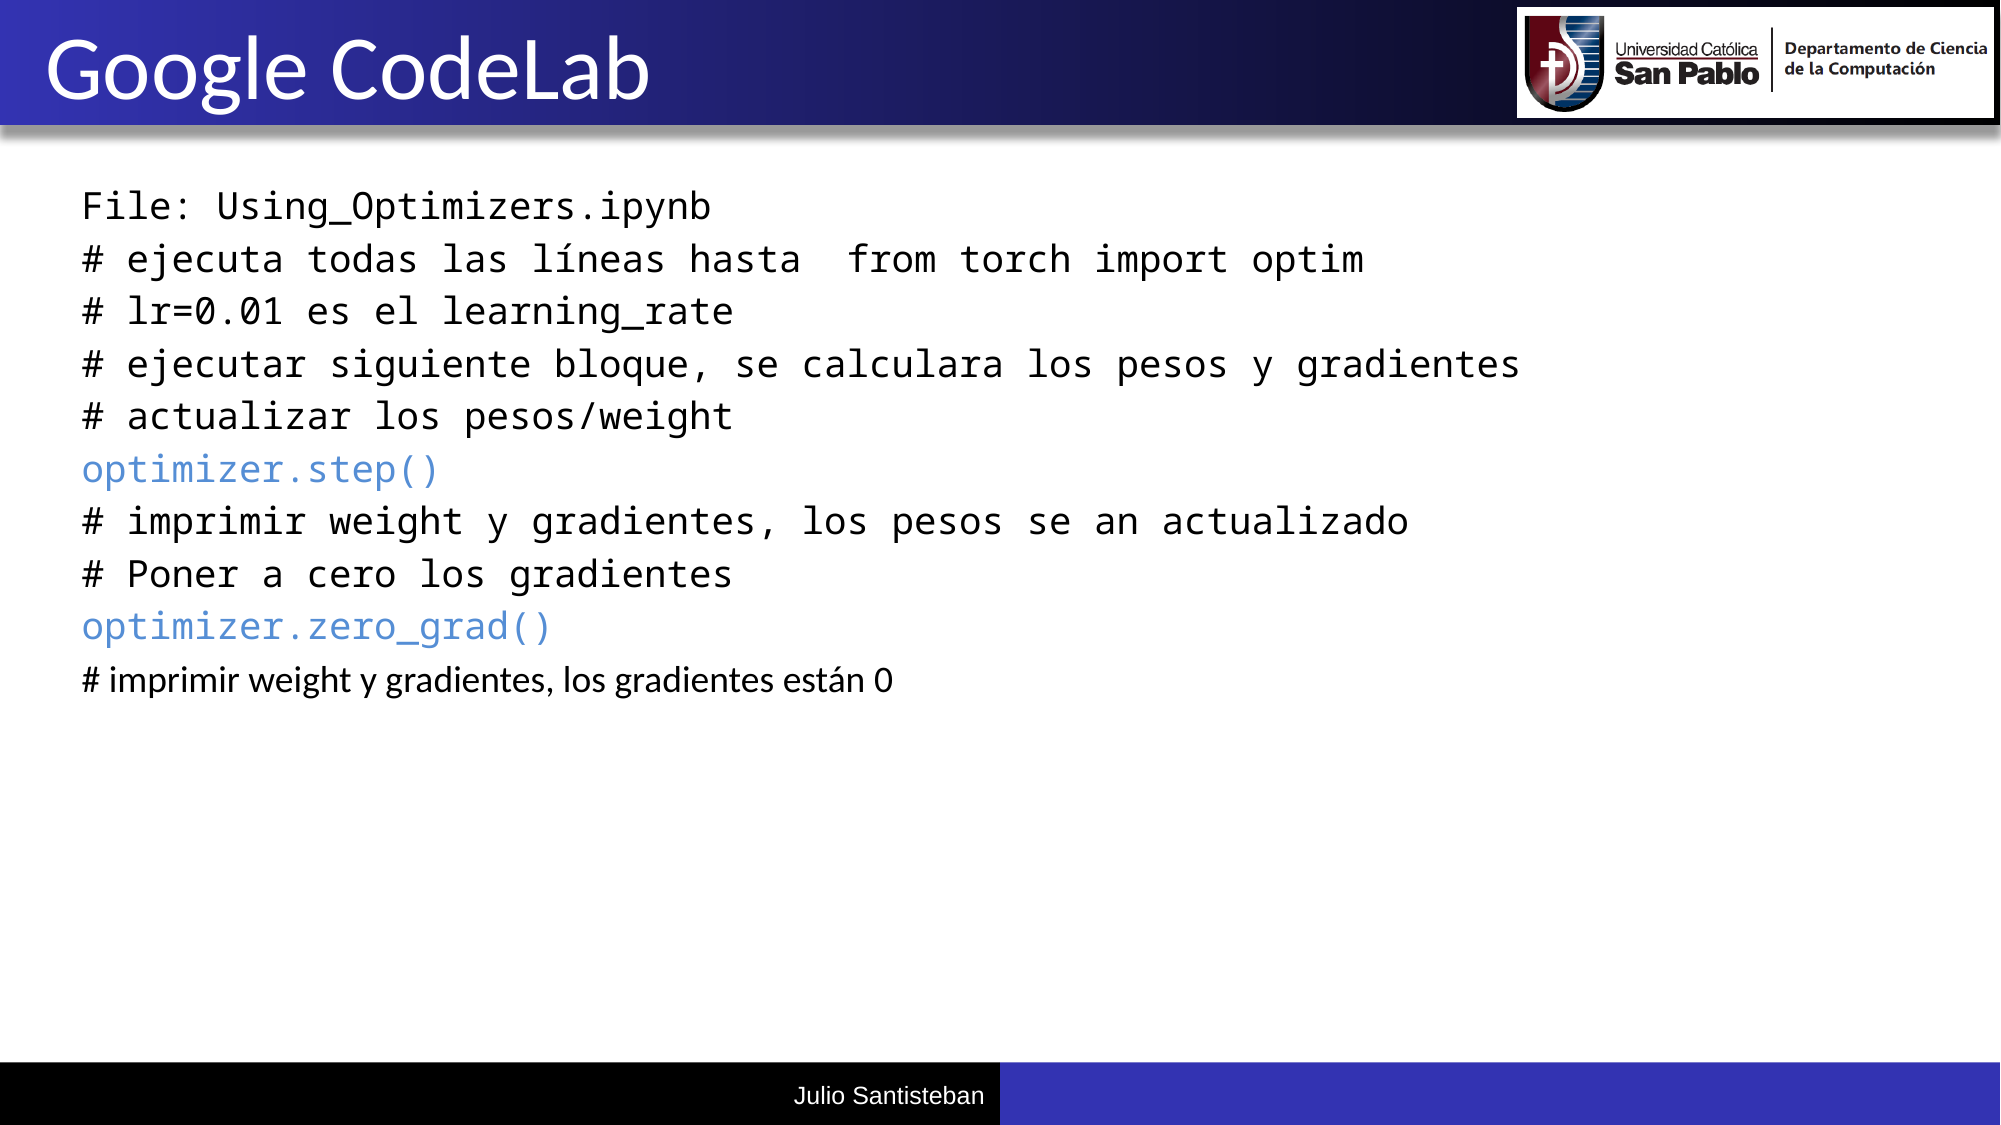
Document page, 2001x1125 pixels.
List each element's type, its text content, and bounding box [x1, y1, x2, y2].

title Google CodeLab [0, 0, 1951, 126]
list File: Using_Optimizers.ipynb # ejecuta todas las líneas hasta from torch import optim # lr=0.01 es el learning_rate # ejecutar siguiente bloque, se calculara los pesos y gradientes # actualizar los pesos/weight optimizer.step() # imprimir weight y gradientes, los pesos se an actualizado # Poner a cero los gradientes optimizer.zero_grad() # imprimir weight y gradientes, los gradientes están 0 [66, 174, 1901, 1006]
picture [1951, 7, 1994, 118]
